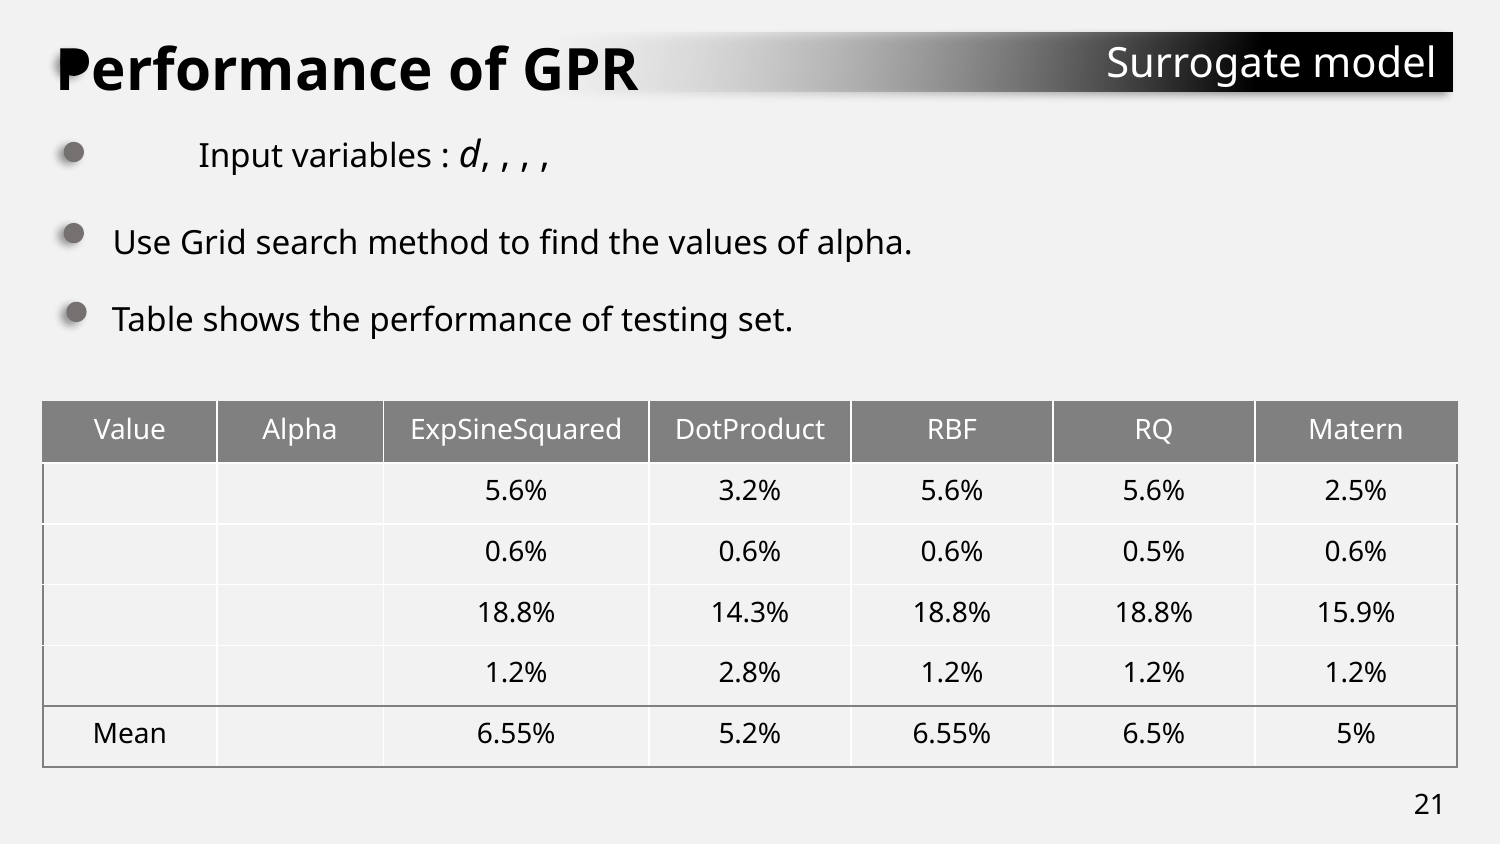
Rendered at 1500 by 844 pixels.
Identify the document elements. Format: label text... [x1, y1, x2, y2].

text_box [62, 140, 85, 164]
text_box Performance of GPR [40, 24, 655, 110]
text_box [65, 300, 88, 324]
text_box 21 [1123, 778, 1461, 824]
text_box Surrogate model [1091, 27, 1452, 93]
text_box Use Grid search method to find the values of alpha. [97, 213, 930, 269]
text_box Table shows the performance of testing set. [97, 290, 819, 346]
text_box [655, 32, 1091, 93]
text_box [62, 221, 85, 245]
